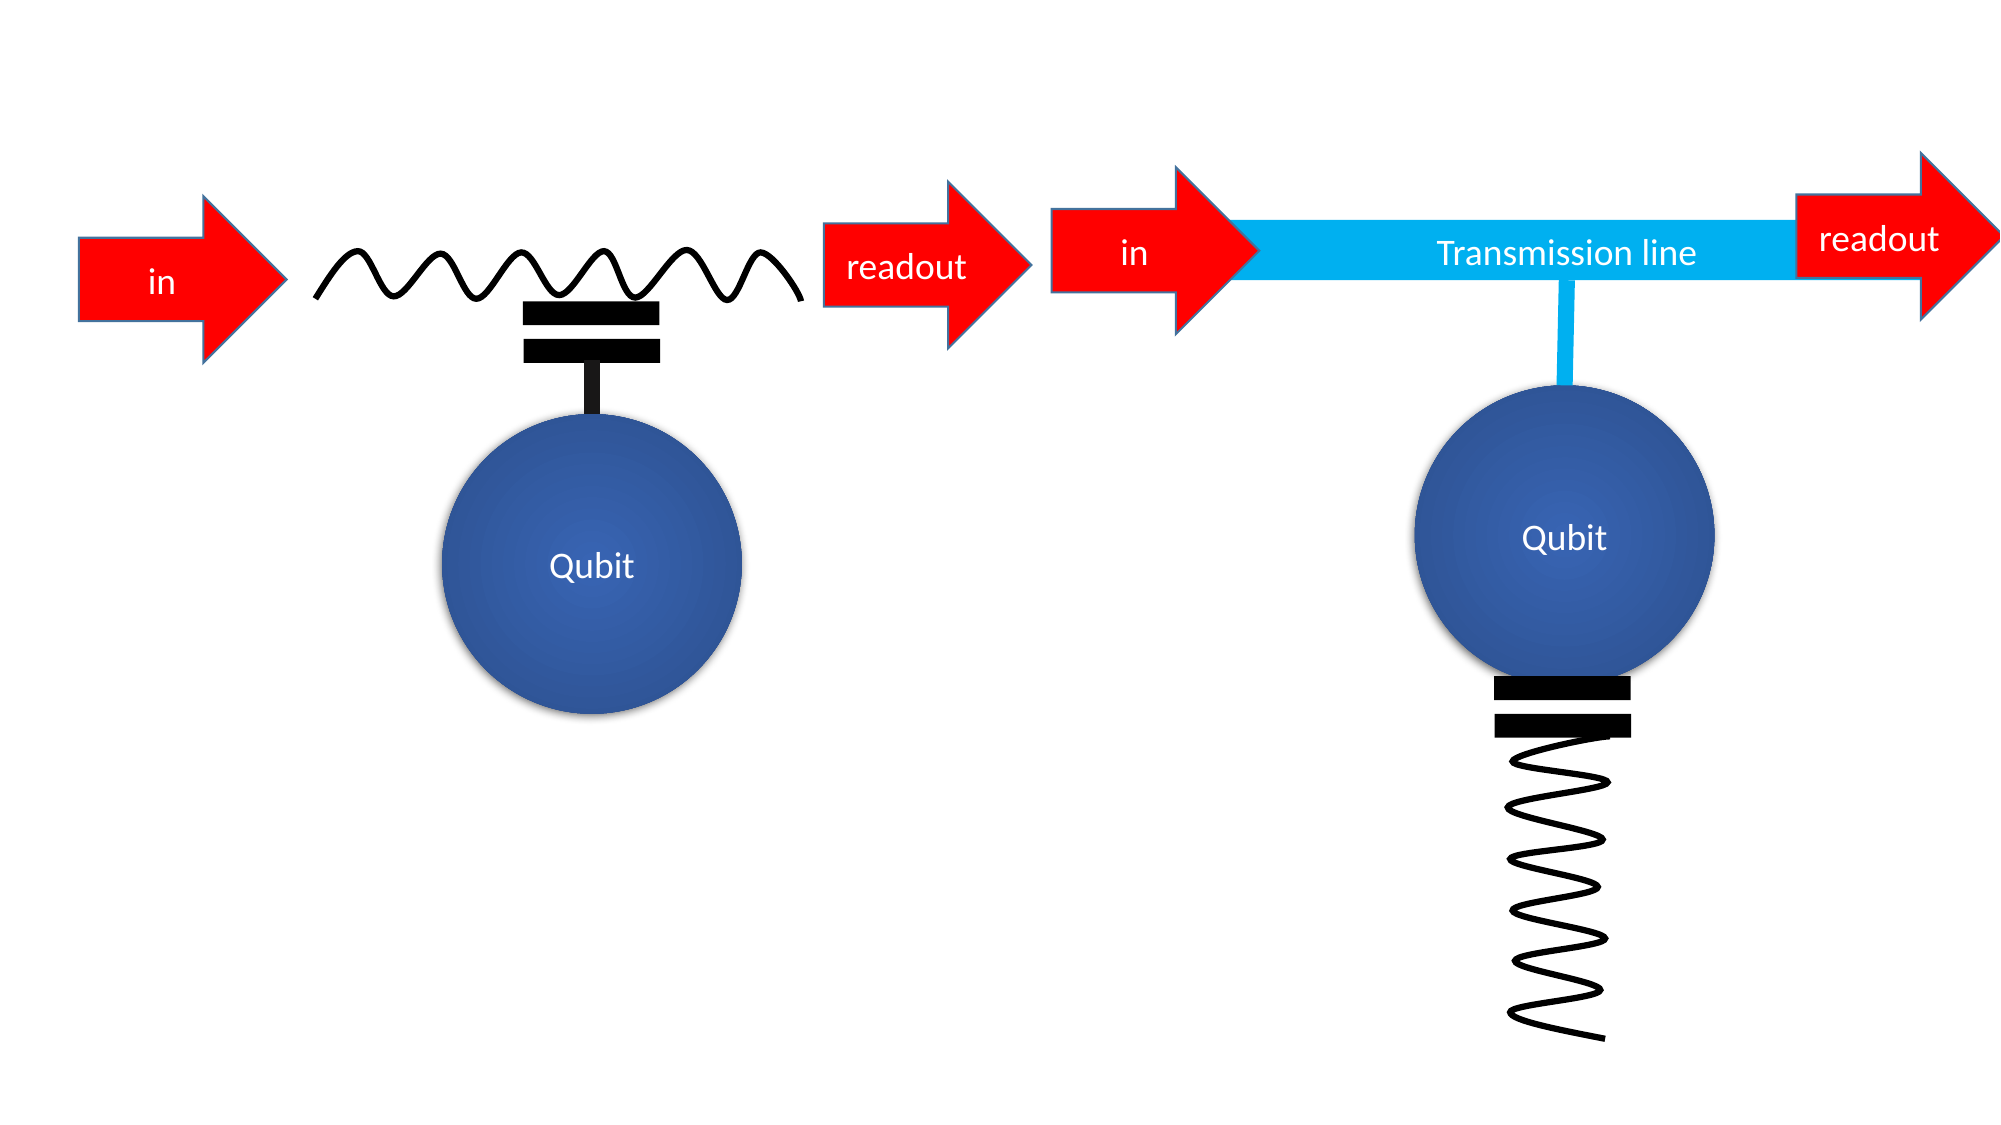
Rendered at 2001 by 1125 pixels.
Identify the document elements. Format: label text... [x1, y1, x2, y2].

text_box [1506, 739, 1610, 1040]
text_box Transmission line [1231, 219, 1919, 281]
text_box [314, 248, 802, 302]
text_box [1493, 675, 1632, 701]
text_box in [1050, 164, 1261, 337]
text_box readout [1795, 150, 2000, 323]
text_box Qubit [1414, 385, 1715, 675]
text_box readout [822, 179, 1033, 351]
text_box [522, 300, 660, 326]
text_box [1494, 713, 1632, 739]
text_box [523, 338, 661, 364]
text_box in [77, 193, 289, 366]
text_box Qubit [442, 414, 742, 714]
